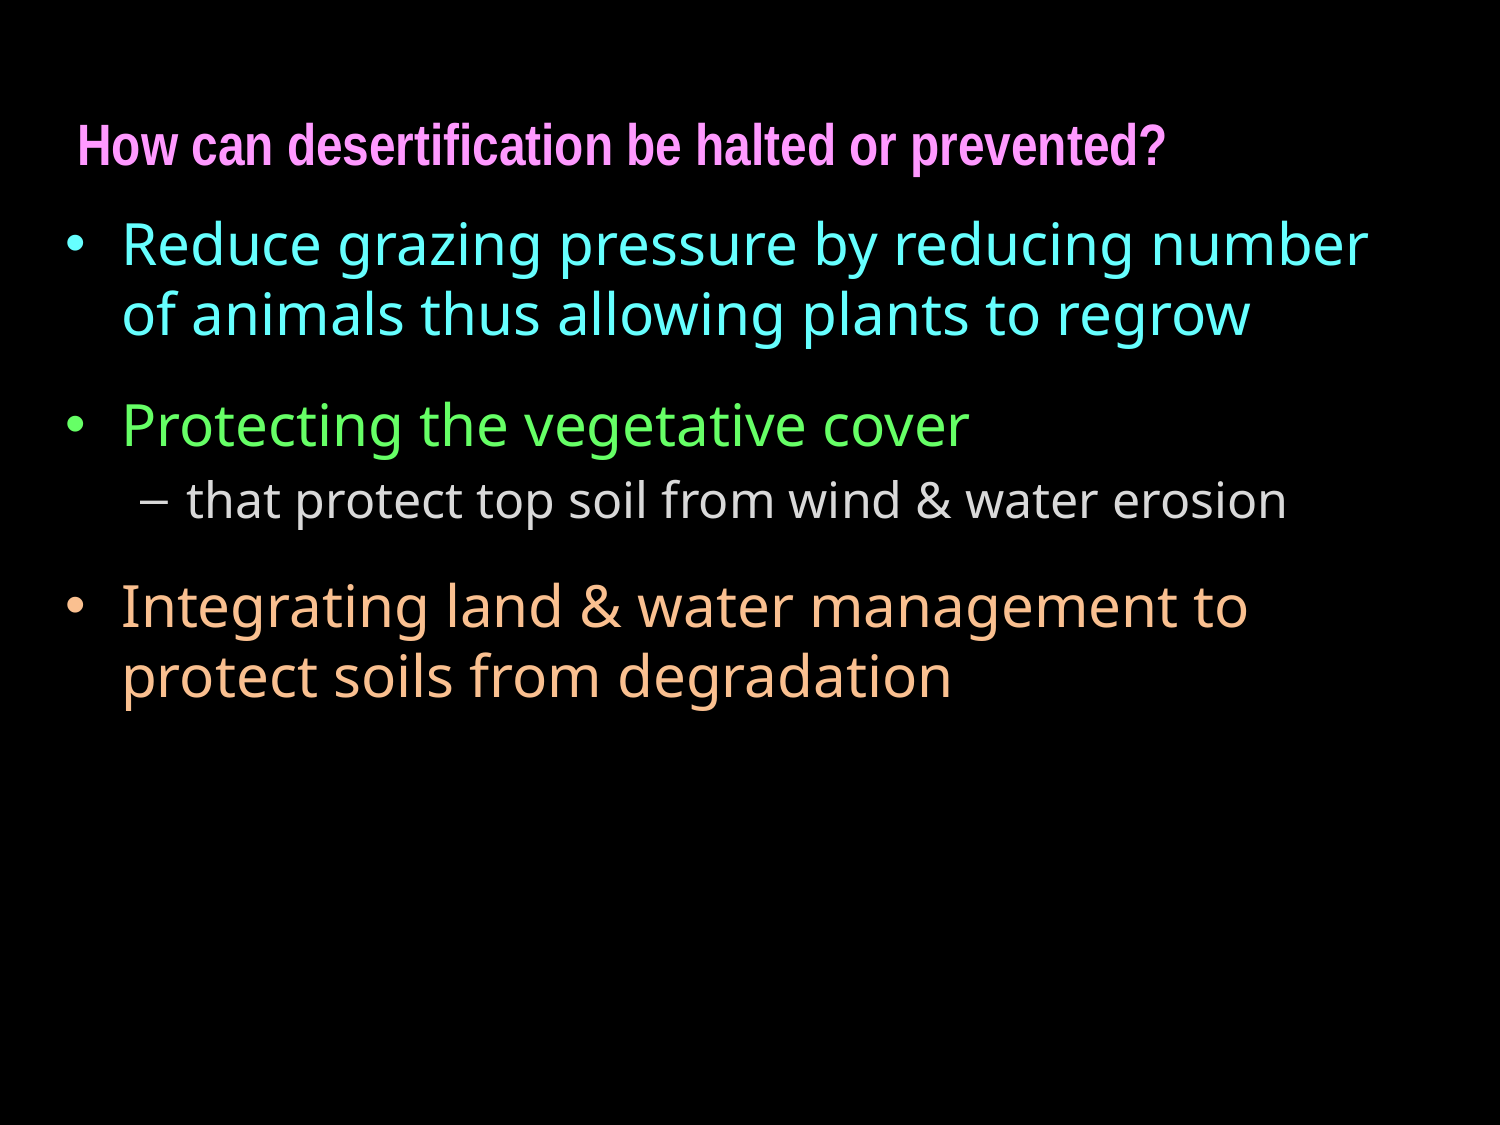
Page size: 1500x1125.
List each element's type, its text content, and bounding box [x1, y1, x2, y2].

text_box How can desertification be halted or prevented? [62, 99, 1275, 188]
list Reduce grazing pressure by reducing number of animals thus allowing plants to regrow Protecting the vegetative cover that protect top soil from wind & water erosion Integrating land & water management to protect soils from degradation [50, 200, 1438, 1063]
